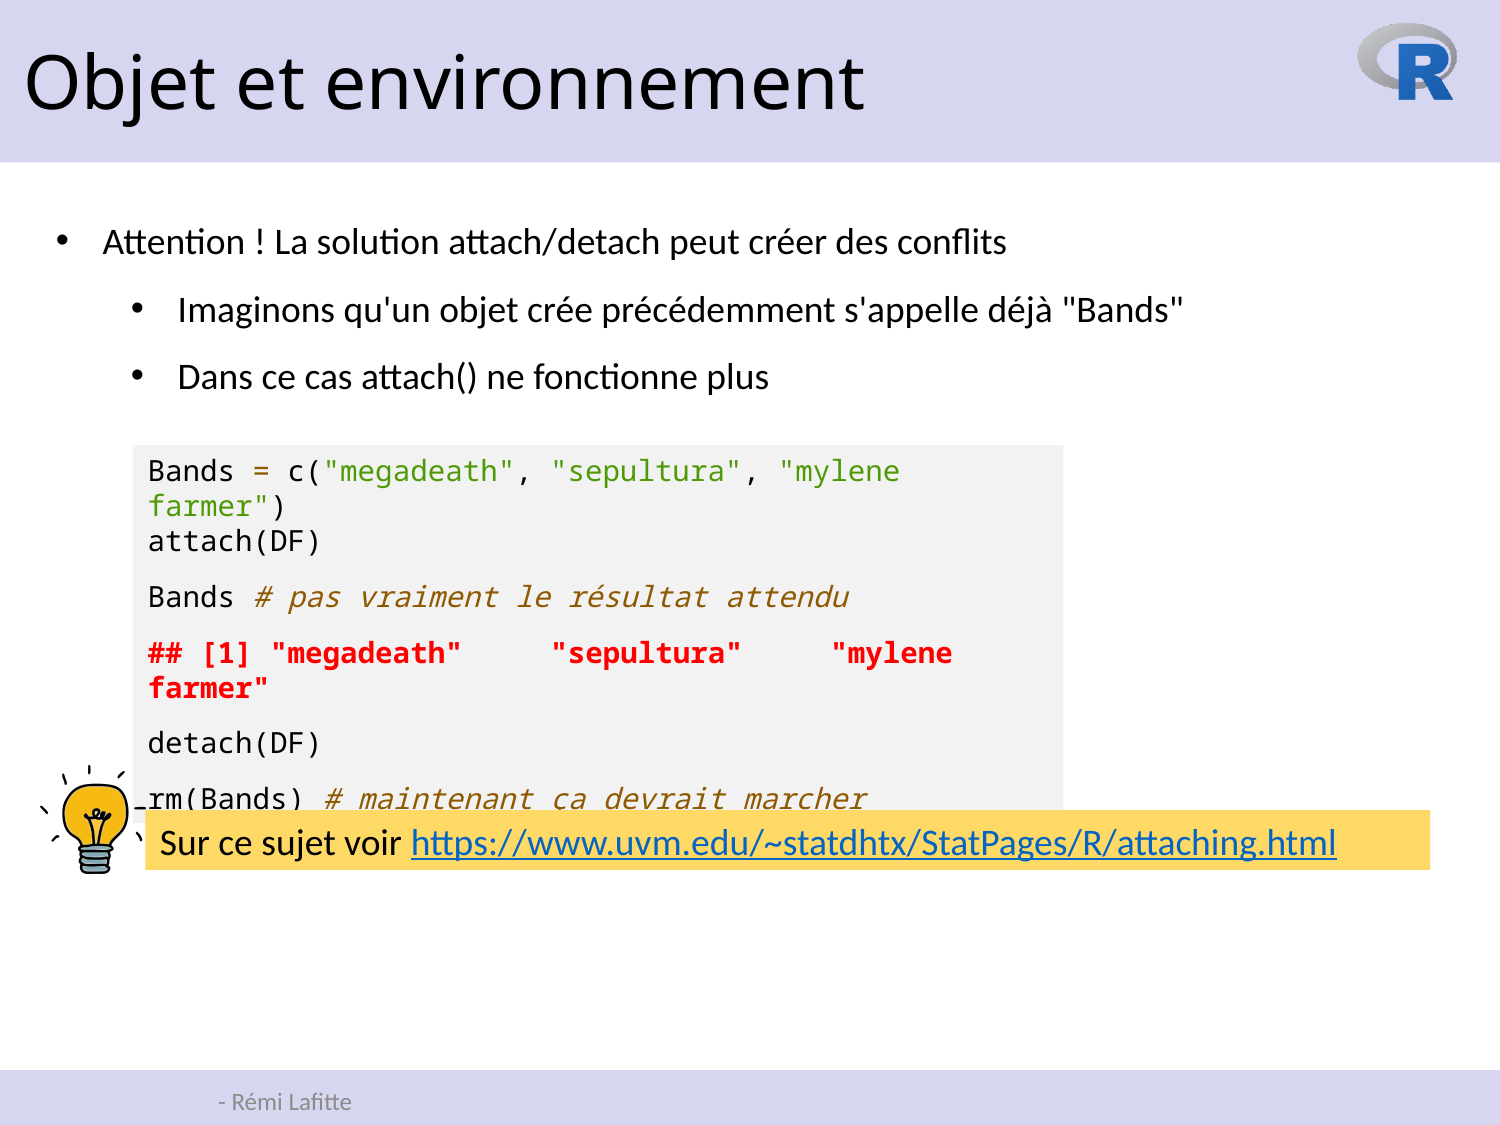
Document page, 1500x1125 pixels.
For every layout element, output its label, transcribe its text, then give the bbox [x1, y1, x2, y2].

text_box Bands = c("megadeath", "sepultura", "mylene farmer") attach(DF) Bands # pas vraiment le résultat attendu ## [1] "megadeath" "sepultura" "mylene farmer" detach(DF) rm(Bands) # maintenant ça devrait marcher [132, 445, 1064, 810]
picture [40, 765, 146, 874]
text_box Sur ce sujet voir https://www.uvm.edu/~statdhtx/StatPages/R/attaching.html [146, 810, 1431, 870]
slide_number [0, 1070, 338, 1125]
text_box Attention ! La solution attach/detach peut créer des conflits Imaginons qu'un objet crée précédemment s'appelle déjà "Bands" Dans ce cas attach() ne fonctionne plus [40, 187, 1266, 405]
picture [1357, 22, 1457, 100]
slide_number 54 [1130, 1070, 1468, 1125]
text_box Objet et environnement [8, 10, 1108, 160]
